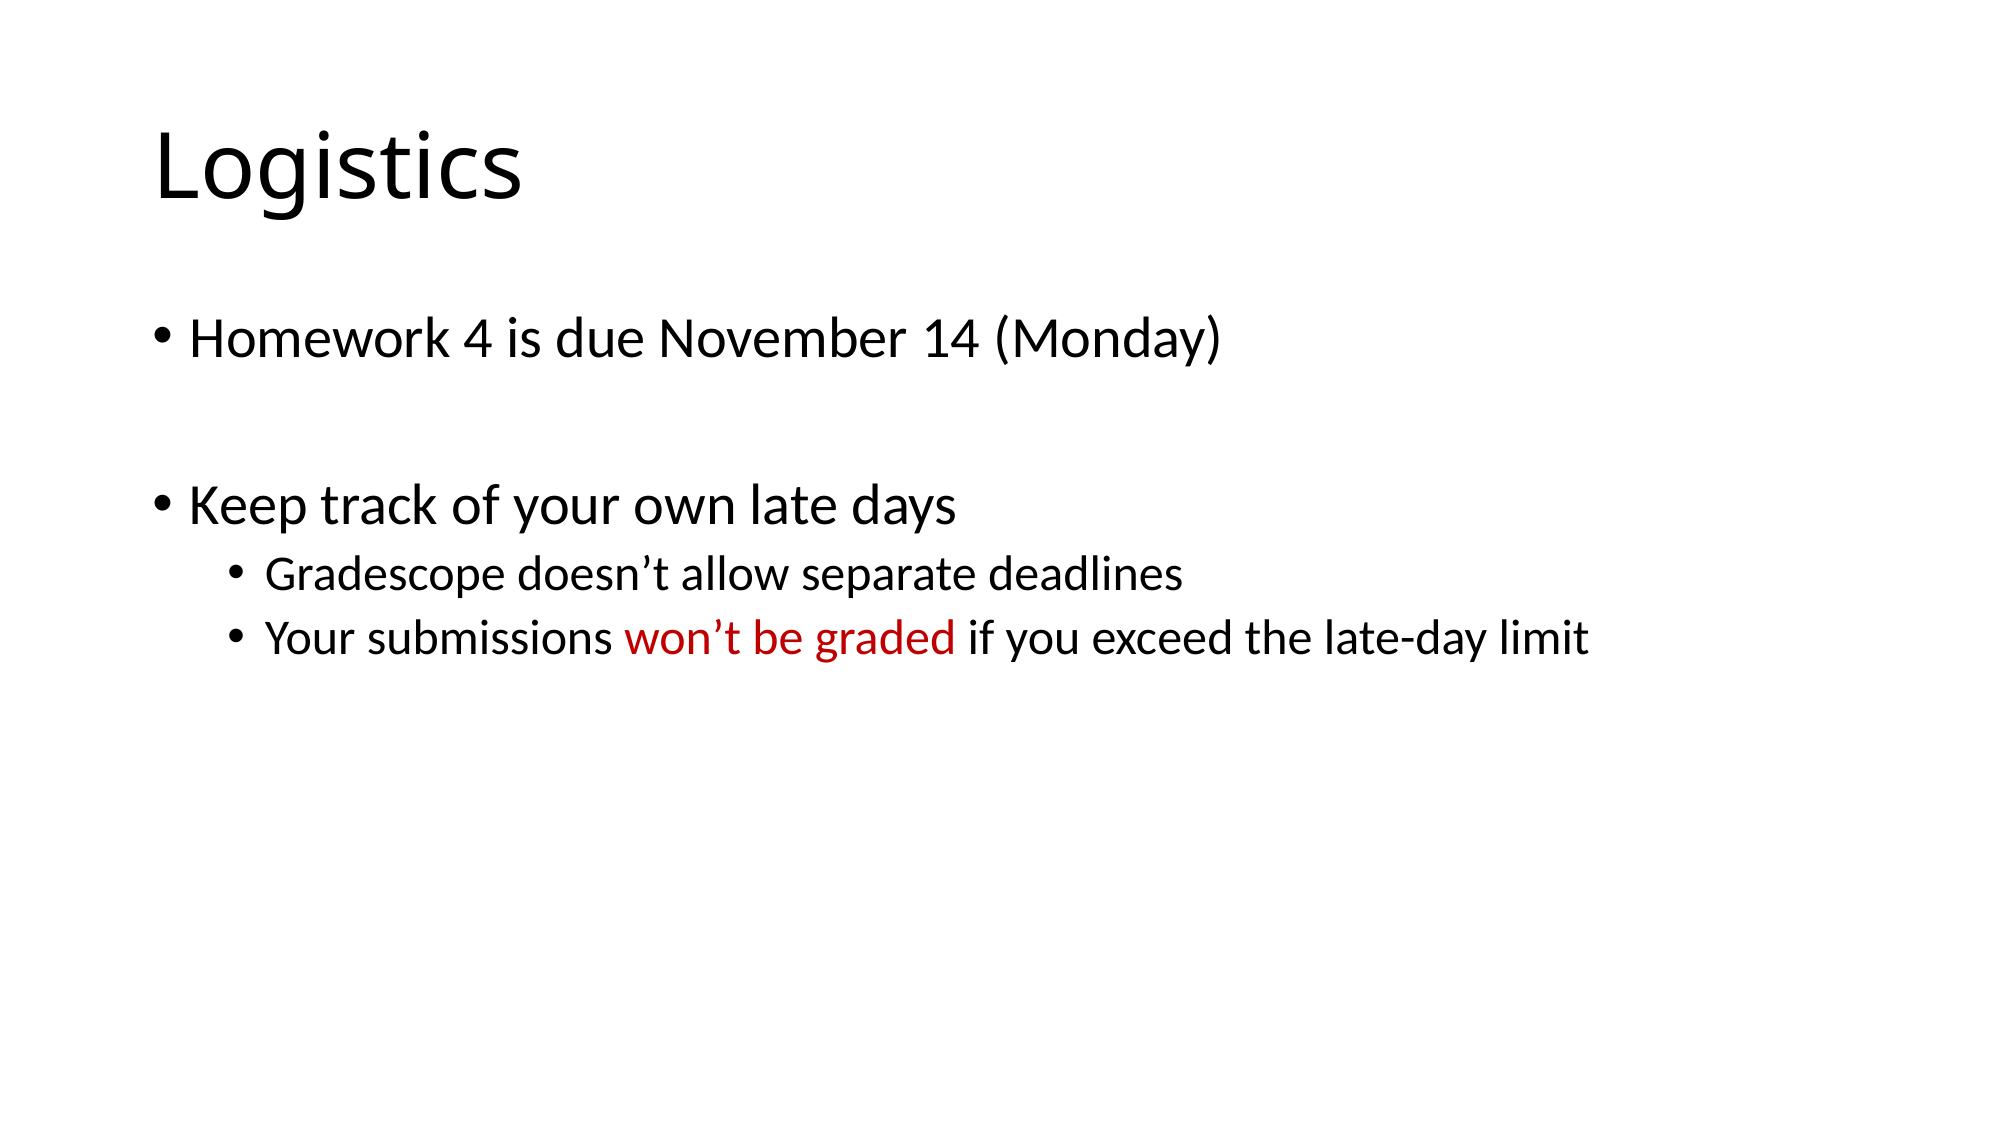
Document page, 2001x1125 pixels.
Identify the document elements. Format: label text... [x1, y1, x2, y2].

list Homework 4 is due November 14 (Monday) Keep track of your own late days Gradescope doesn’t allow separate deadlines Your submissions won’t be graded if you exceed the late-day limit [137, 299, 1863, 1125]
title Logistics [137, 59, 1863, 278]
